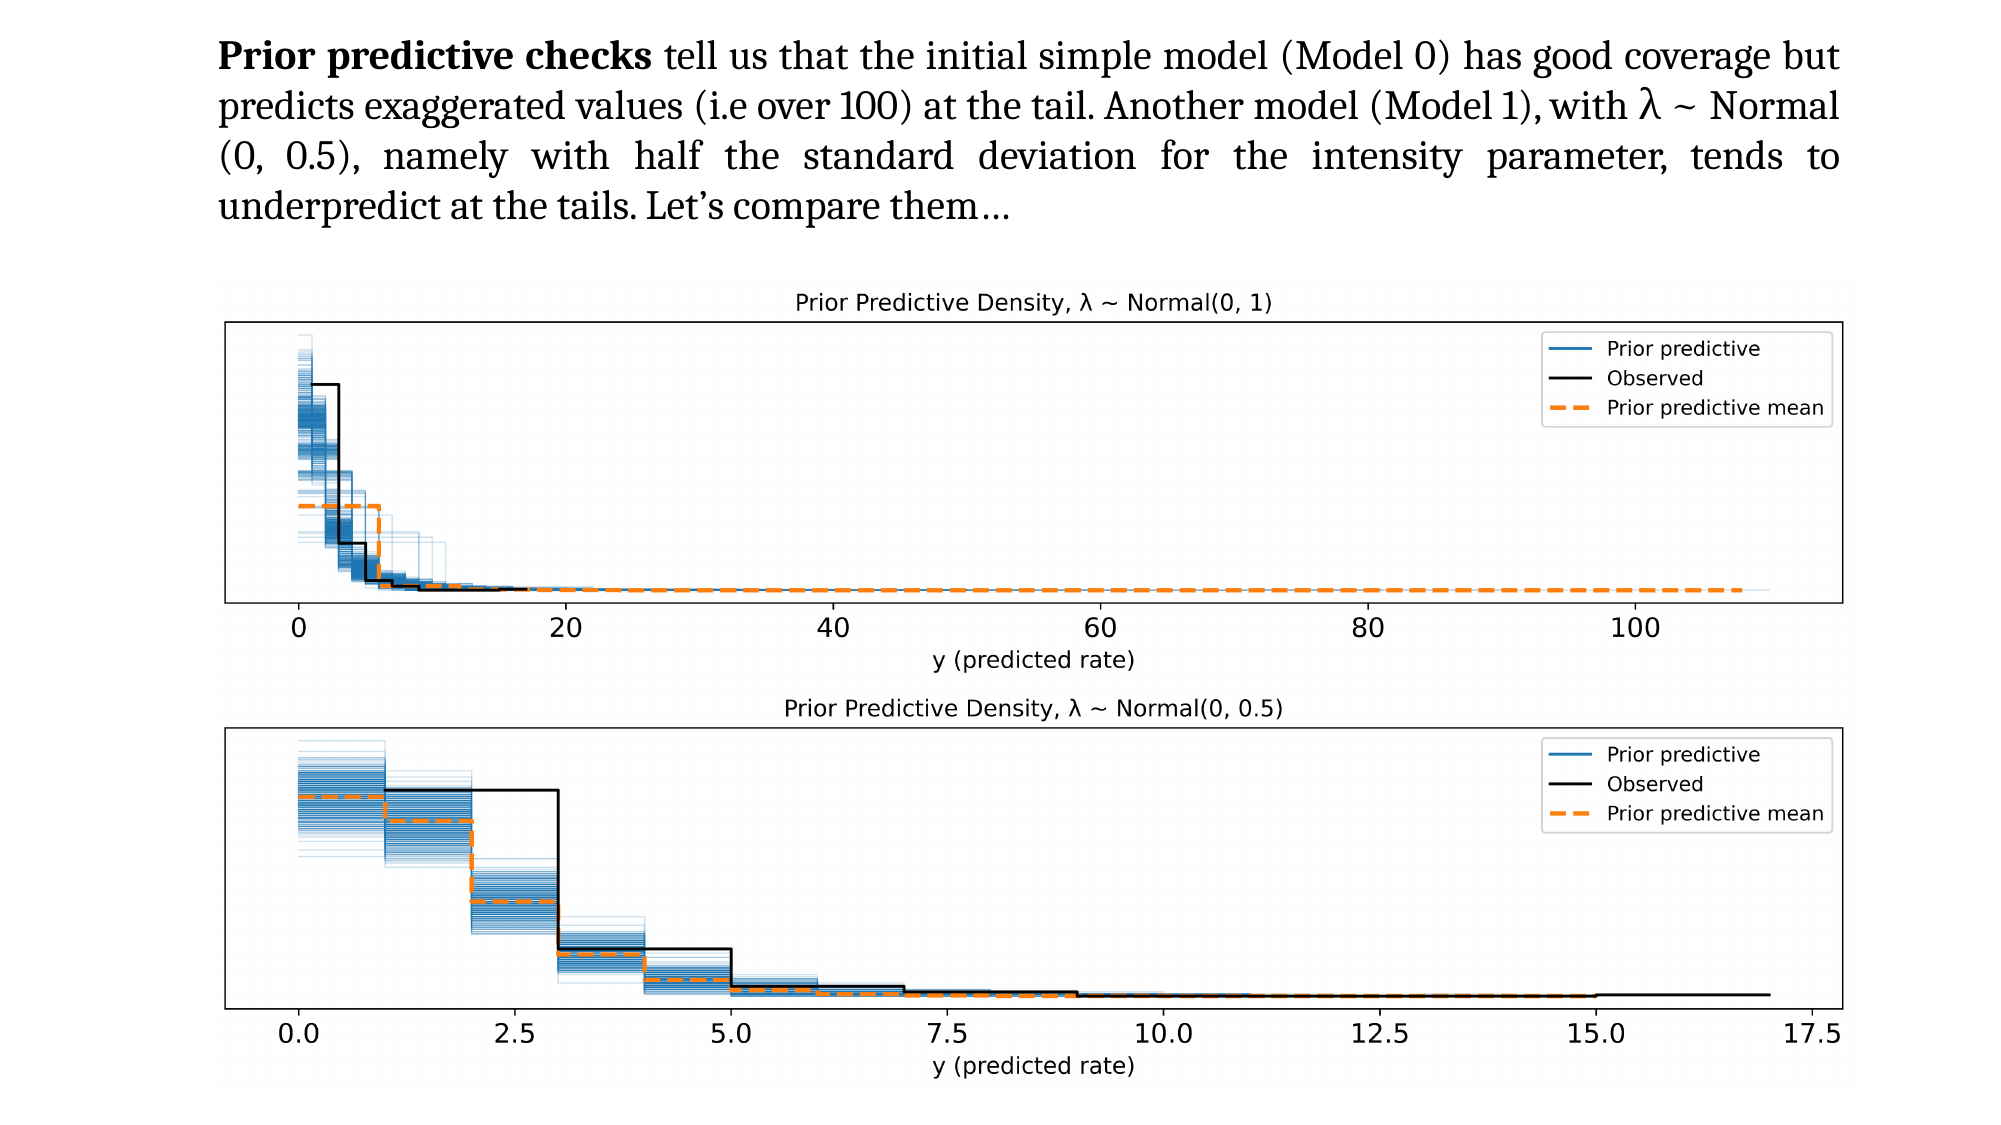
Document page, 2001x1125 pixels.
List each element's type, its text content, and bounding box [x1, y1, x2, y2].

text_box Prior predictive checks tell us that the initial simple model (Model 0) has good coverage but predicts exaggerated values (i.e over 100) at the tail. Another model (Model 1), with λ ~ Normal (0, 0.5), namely with half the standard deviation for the intensity parameter, tends to underpredict at the tails. Let’s compare them… [203, 20, 1856, 235]
picture [211, 278, 1856, 1093]
